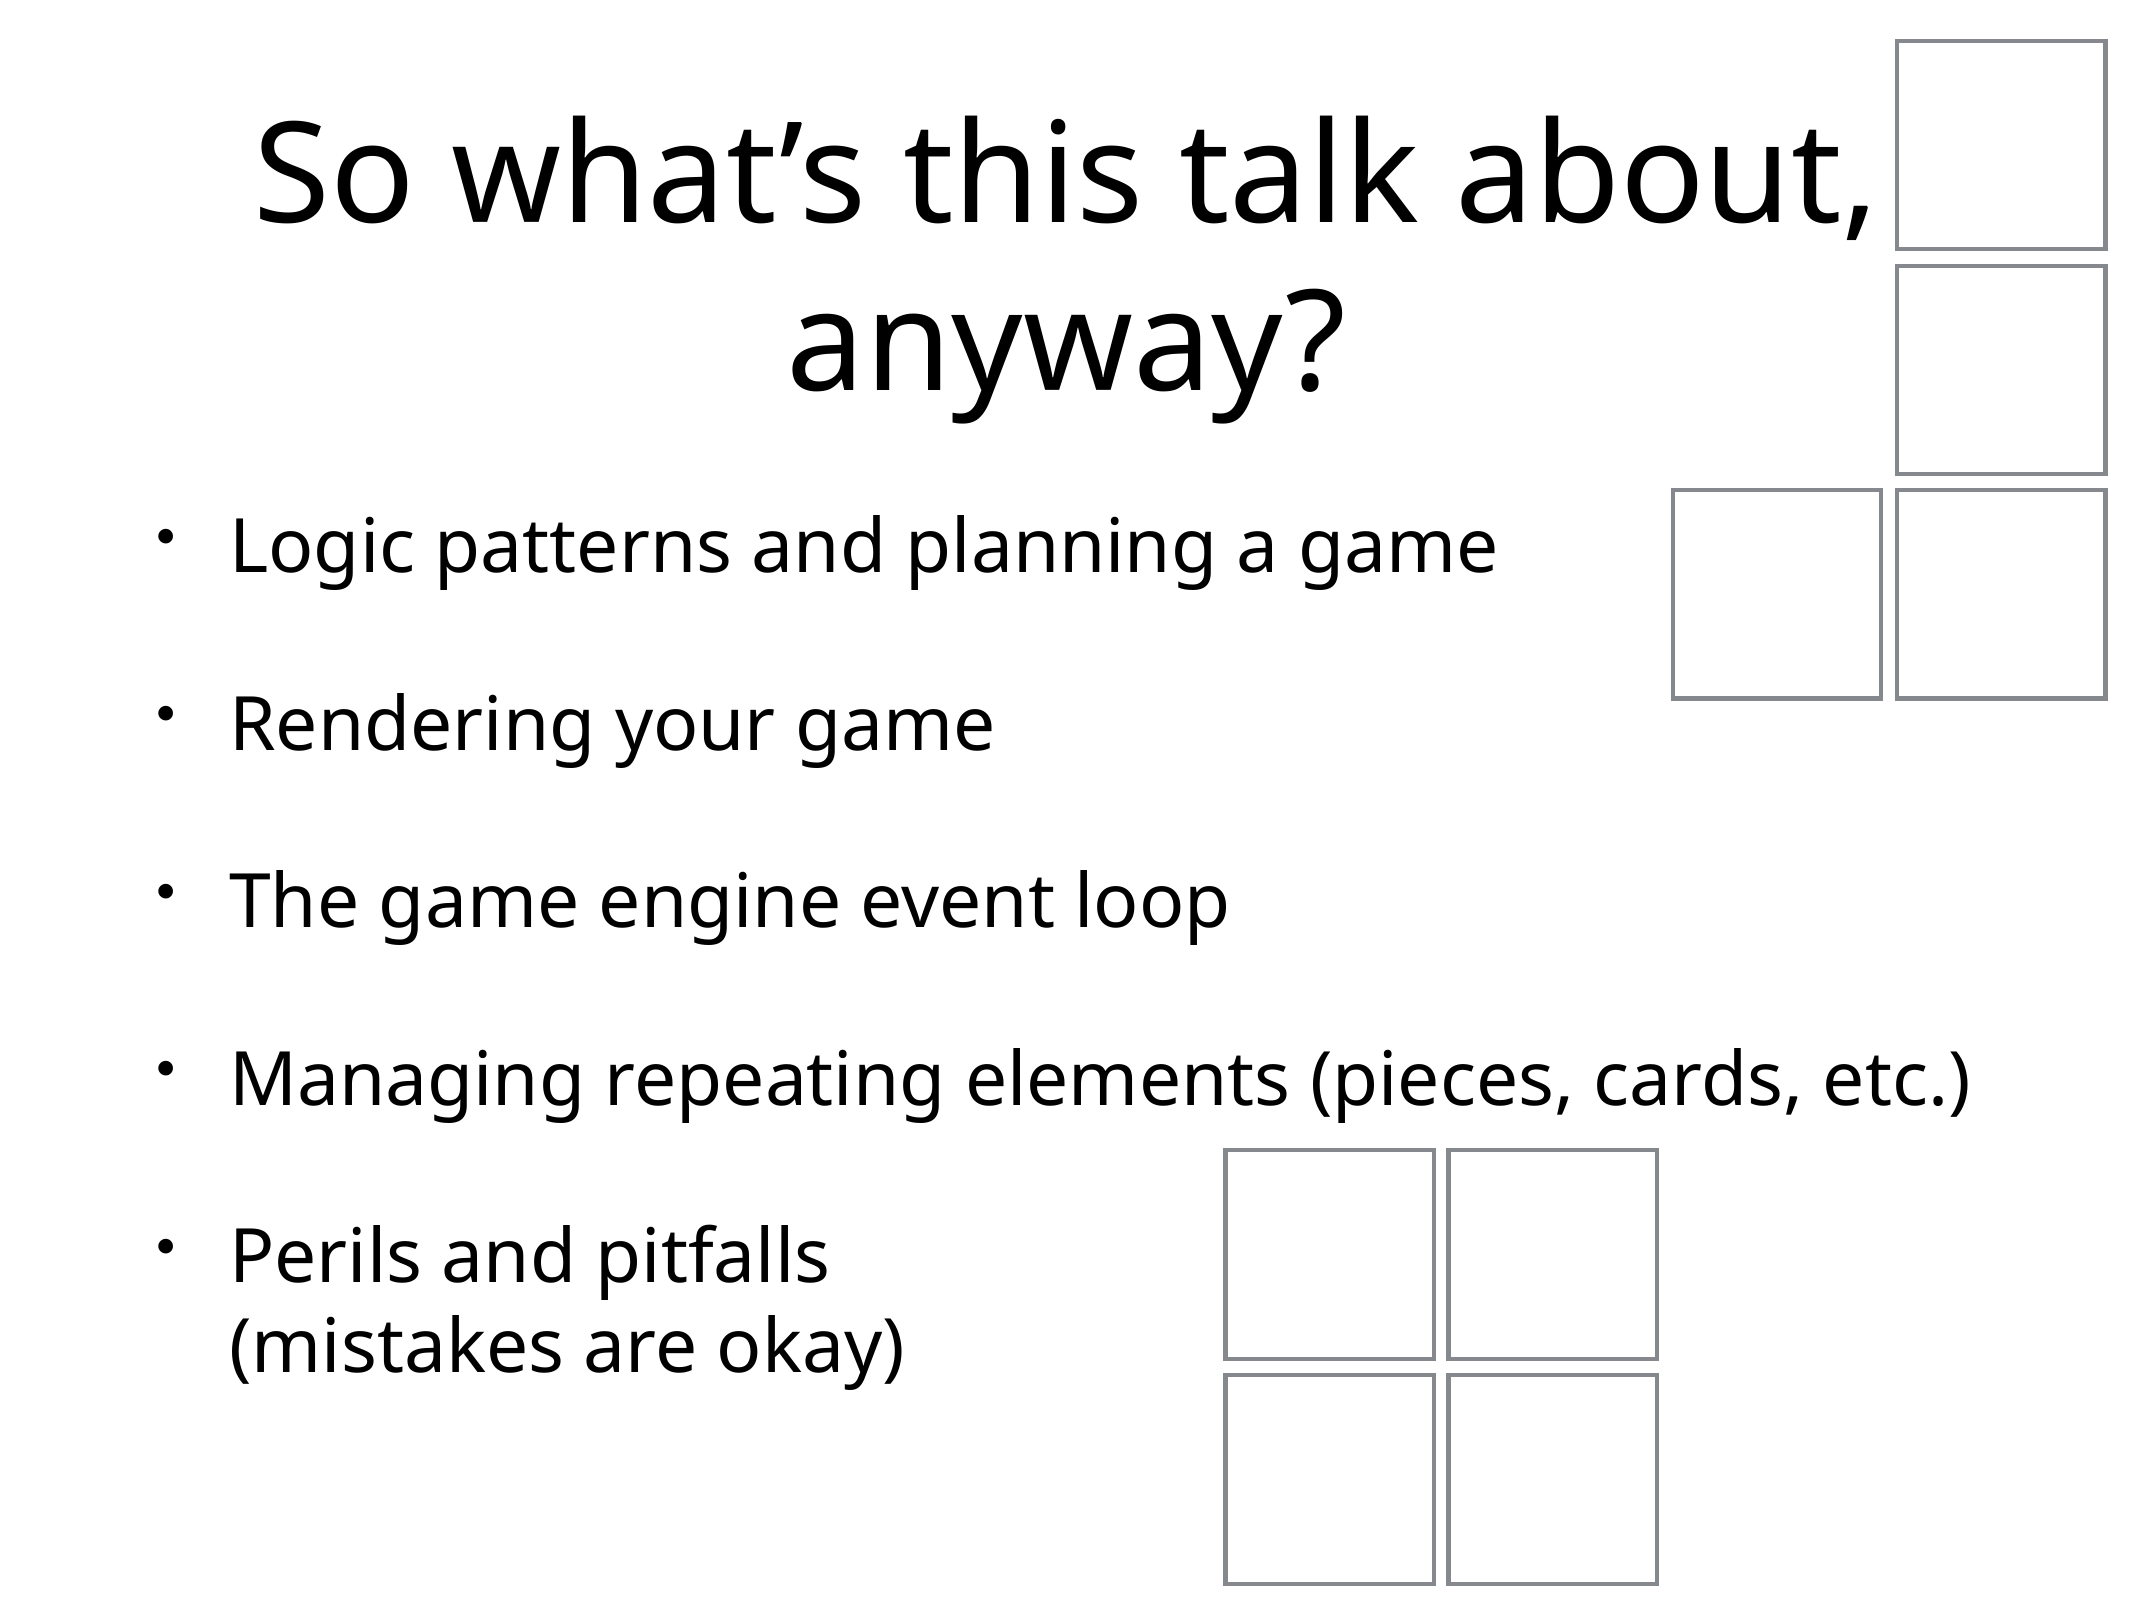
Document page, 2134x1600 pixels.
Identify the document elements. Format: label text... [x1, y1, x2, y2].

list Logic patterns and planning a game Rendering your game The game engine event loop Managing repeating elements (pieces, cards, etc.) Perils and pitfalls (mistakes are okay) [155, 426, 1978, 1459]
text_box [1448, 1150, 1657, 1359]
title So what’s this talk about, anyway? [155, 72, 1978, 426]
text_box [1672, 490, 1881, 699]
text_box [1897, 490, 2106, 699]
text_box [1225, 1150, 1434, 1359]
text_box [1897, 265, 2106, 475]
text_box [1448, 1375, 1657, 1584]
text_box [1897, 40, 2106, 250]
text_box [1225, 1375, 1434, 1584]
